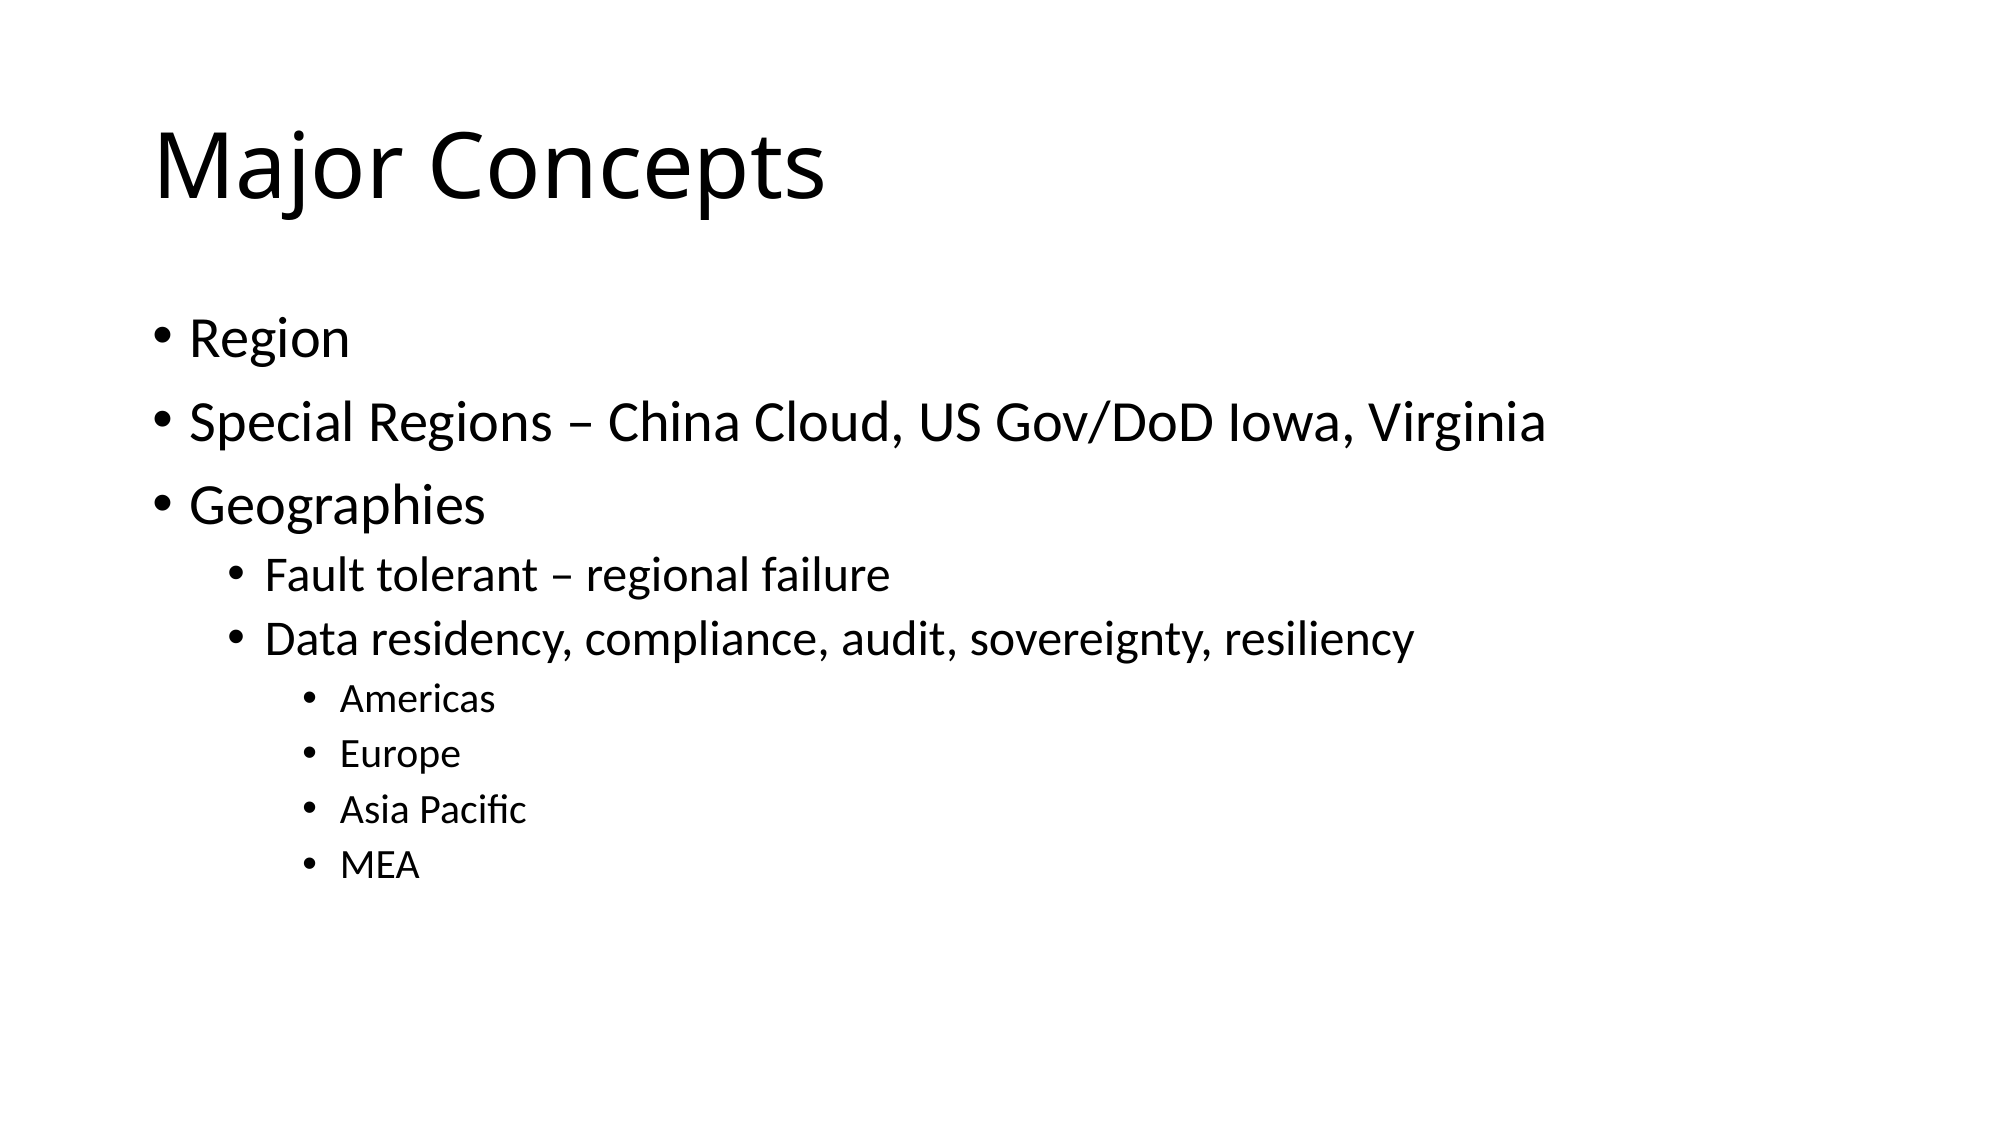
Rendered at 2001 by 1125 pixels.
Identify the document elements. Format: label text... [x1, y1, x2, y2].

list Region Special Regions – China Cloud, US Gov/DoD Iowa, Virginia Geographies Fault tolerant – regional failure Data residency, compliance, audit, sovereignty, resiliency Americas Europe Asia Pacific MEA [137, 299, 1863, 1014]
title Major Concepts [137, 59, 1863, 278]
